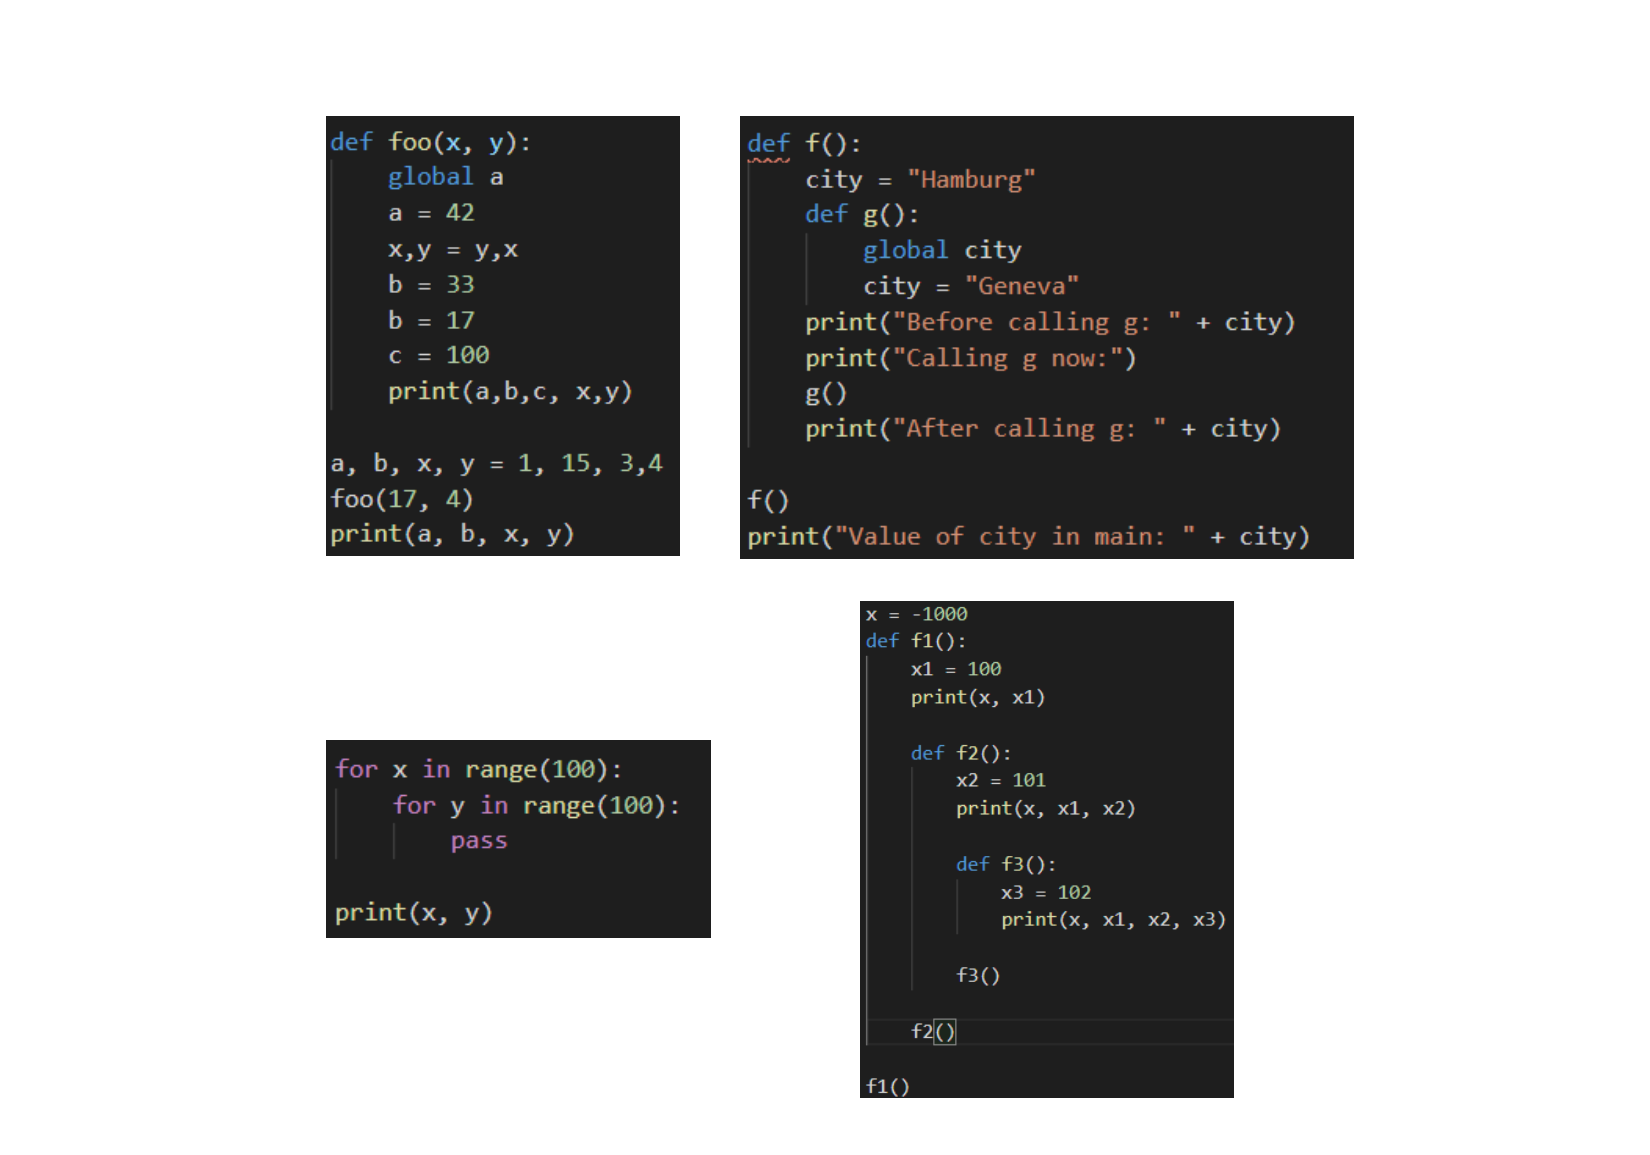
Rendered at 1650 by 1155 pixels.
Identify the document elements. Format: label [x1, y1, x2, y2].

picture [326, 116, 680, 556]
picture [860, 601, 1234, 1098]
picture [740, 116, 1354, 559]
picture [326, 740, 711, 938]
